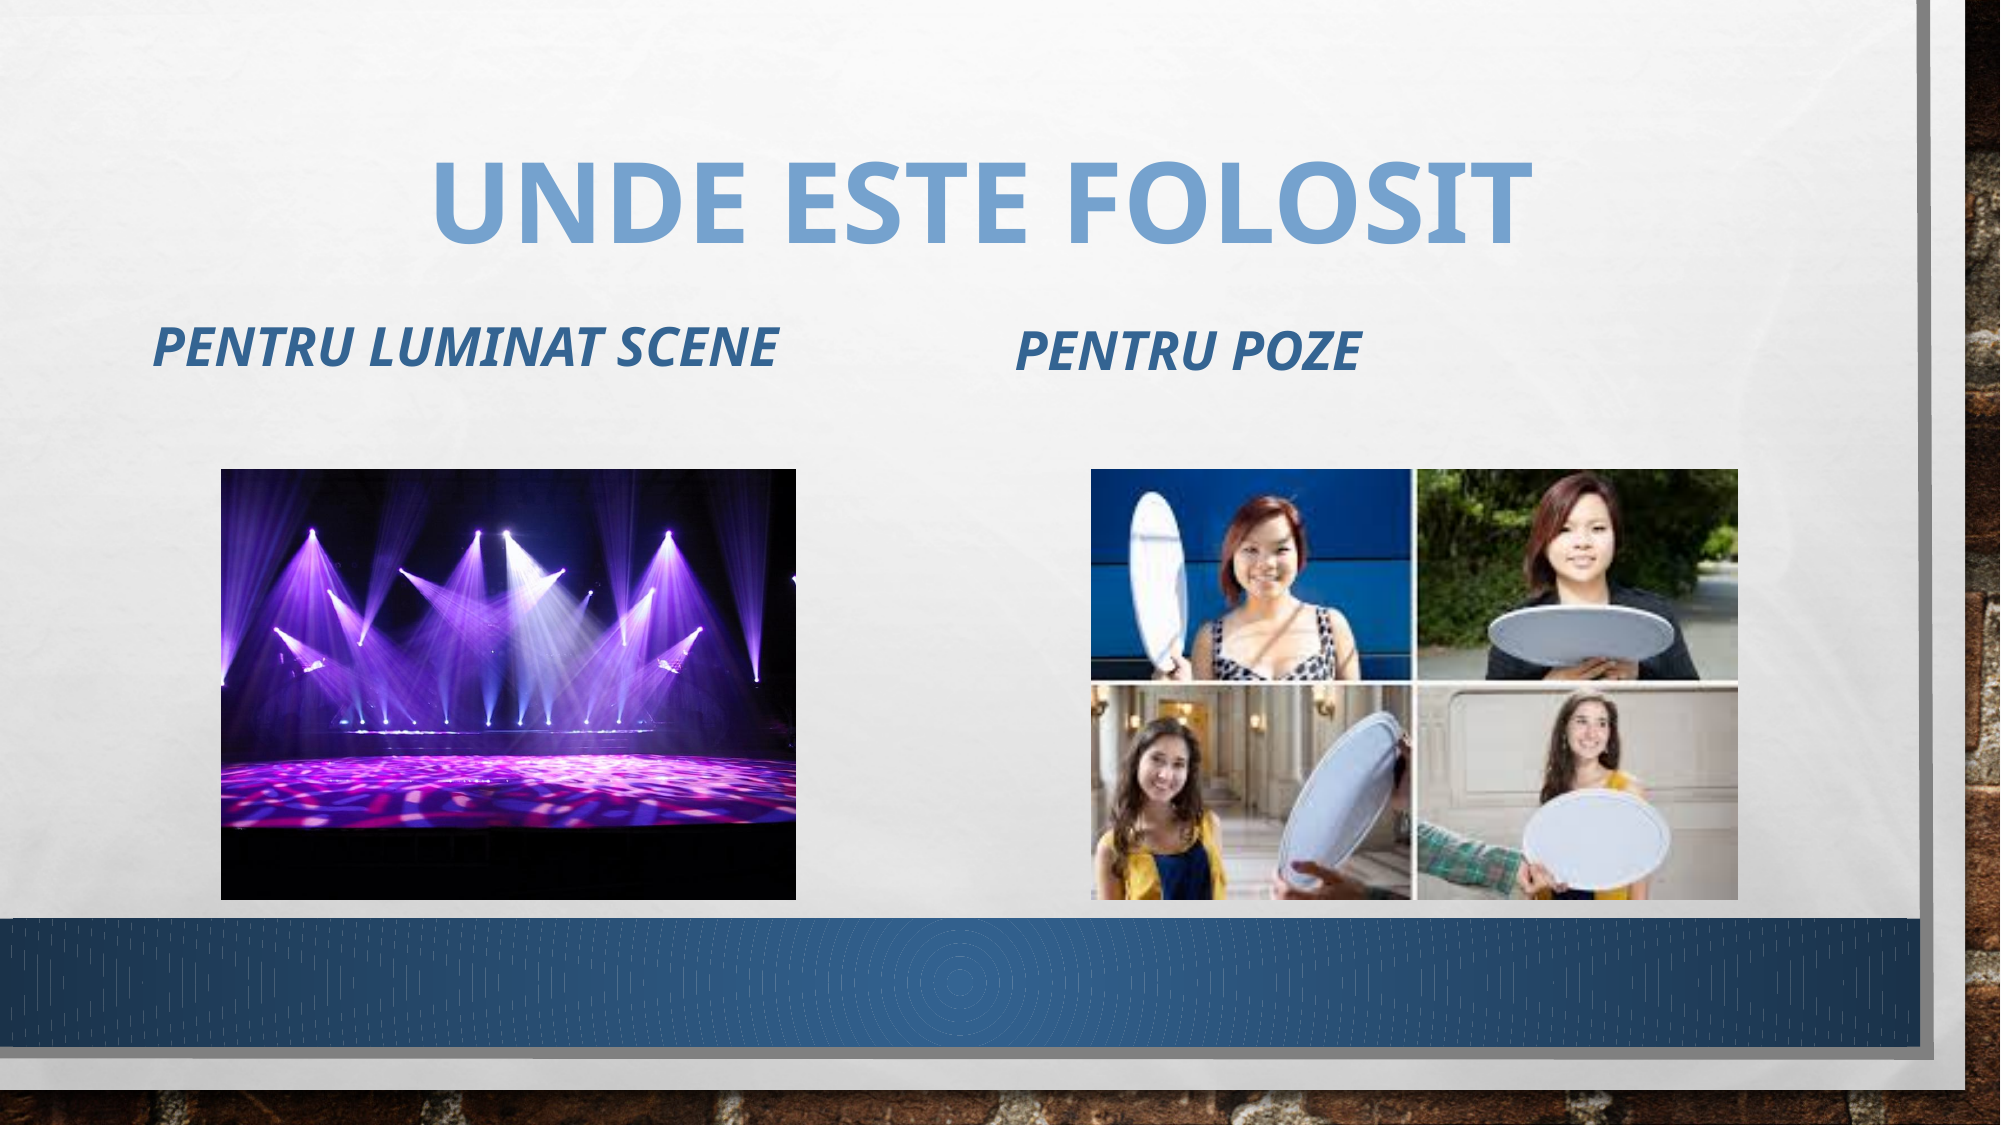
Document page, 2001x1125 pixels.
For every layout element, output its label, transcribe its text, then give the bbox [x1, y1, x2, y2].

list Pentru luminat scene [136, 254, 937, 386]
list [221, 469, 796, 901]
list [1091, 469, 1738, 901]
list Pentru poze [999, 302, 1799, 470]
title UNDE ESTE FOLOSIT [112, 112, 1818, 303]
picture [0, 0, 2000, 1125]
